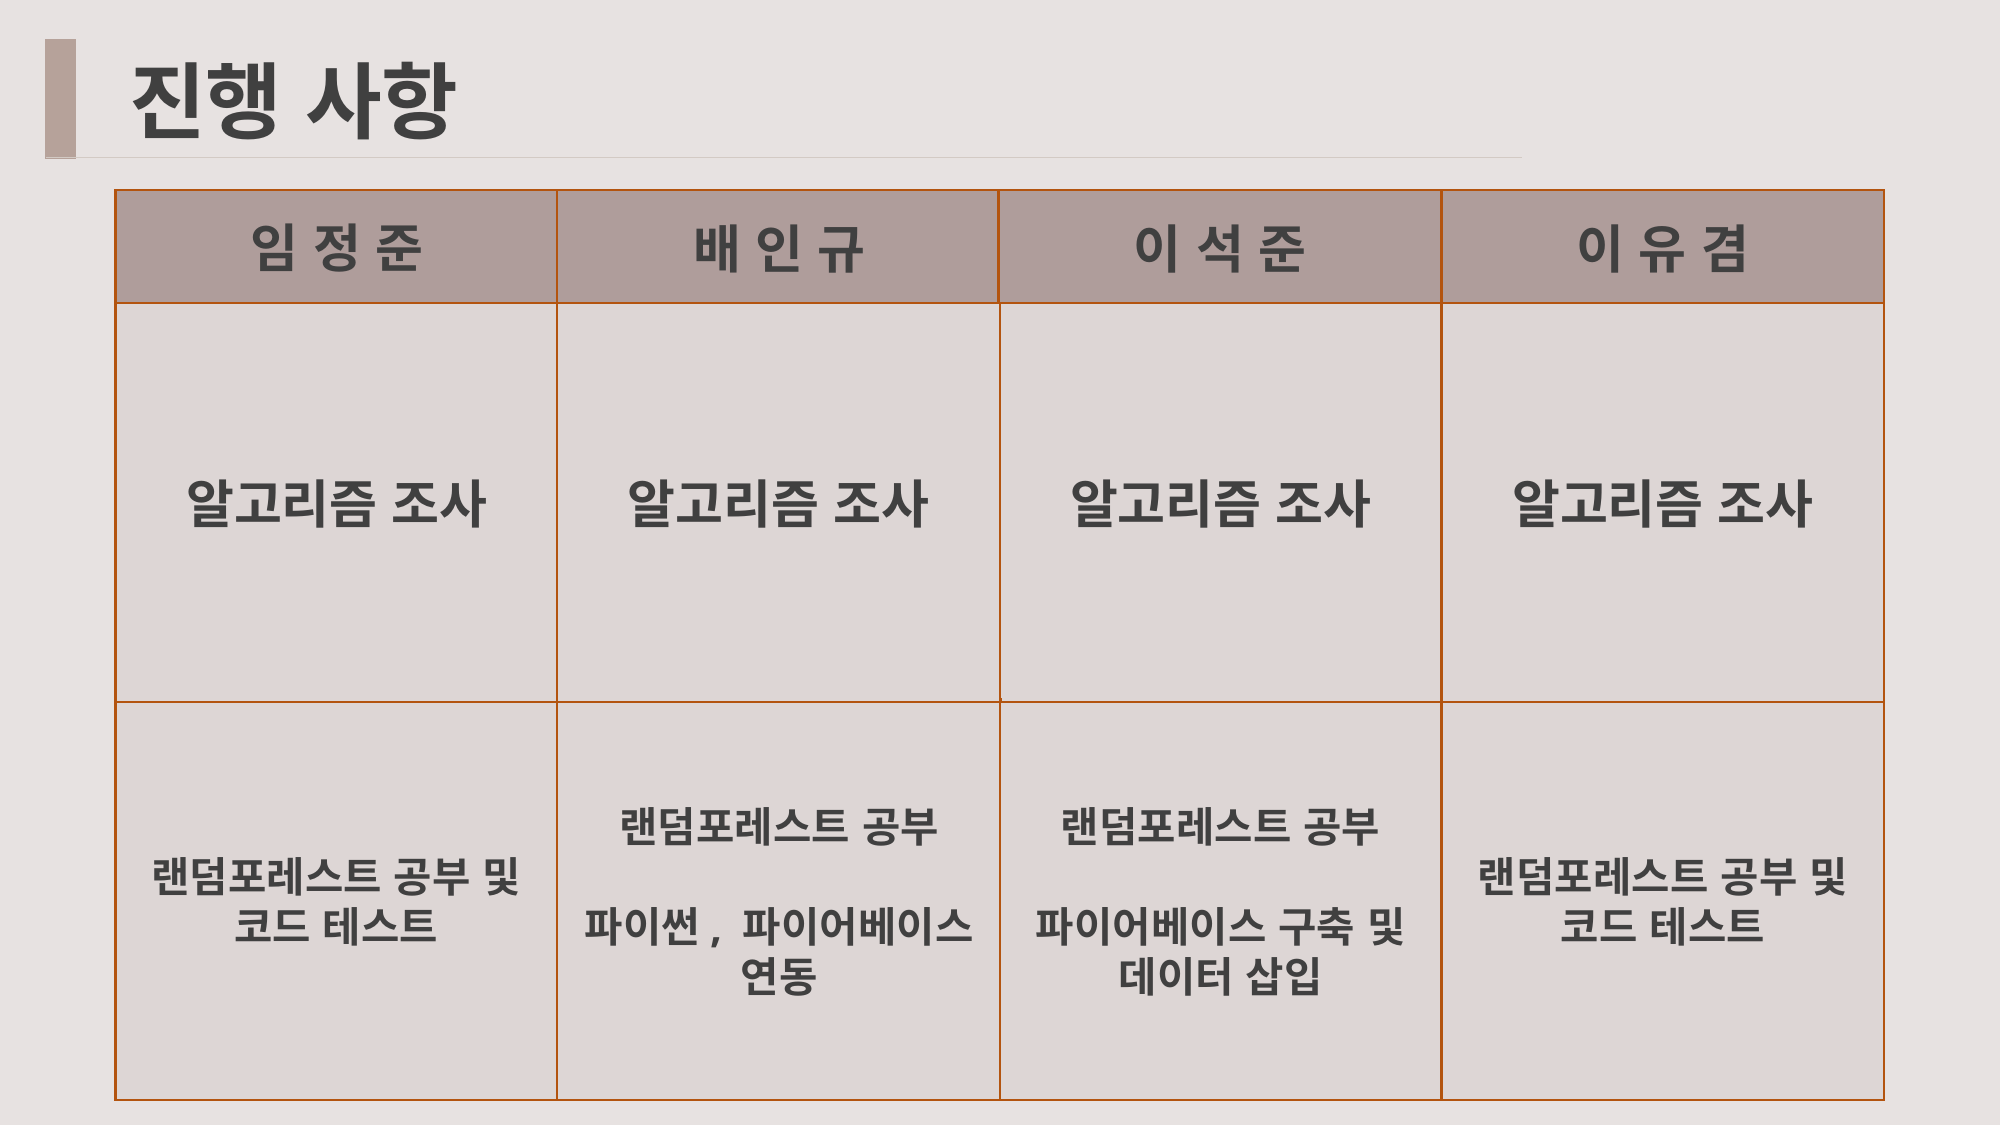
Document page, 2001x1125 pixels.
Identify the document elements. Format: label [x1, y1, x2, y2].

text_box [115, 189, 1885, 1101]
text_box [45, 39, 1523, 158]
